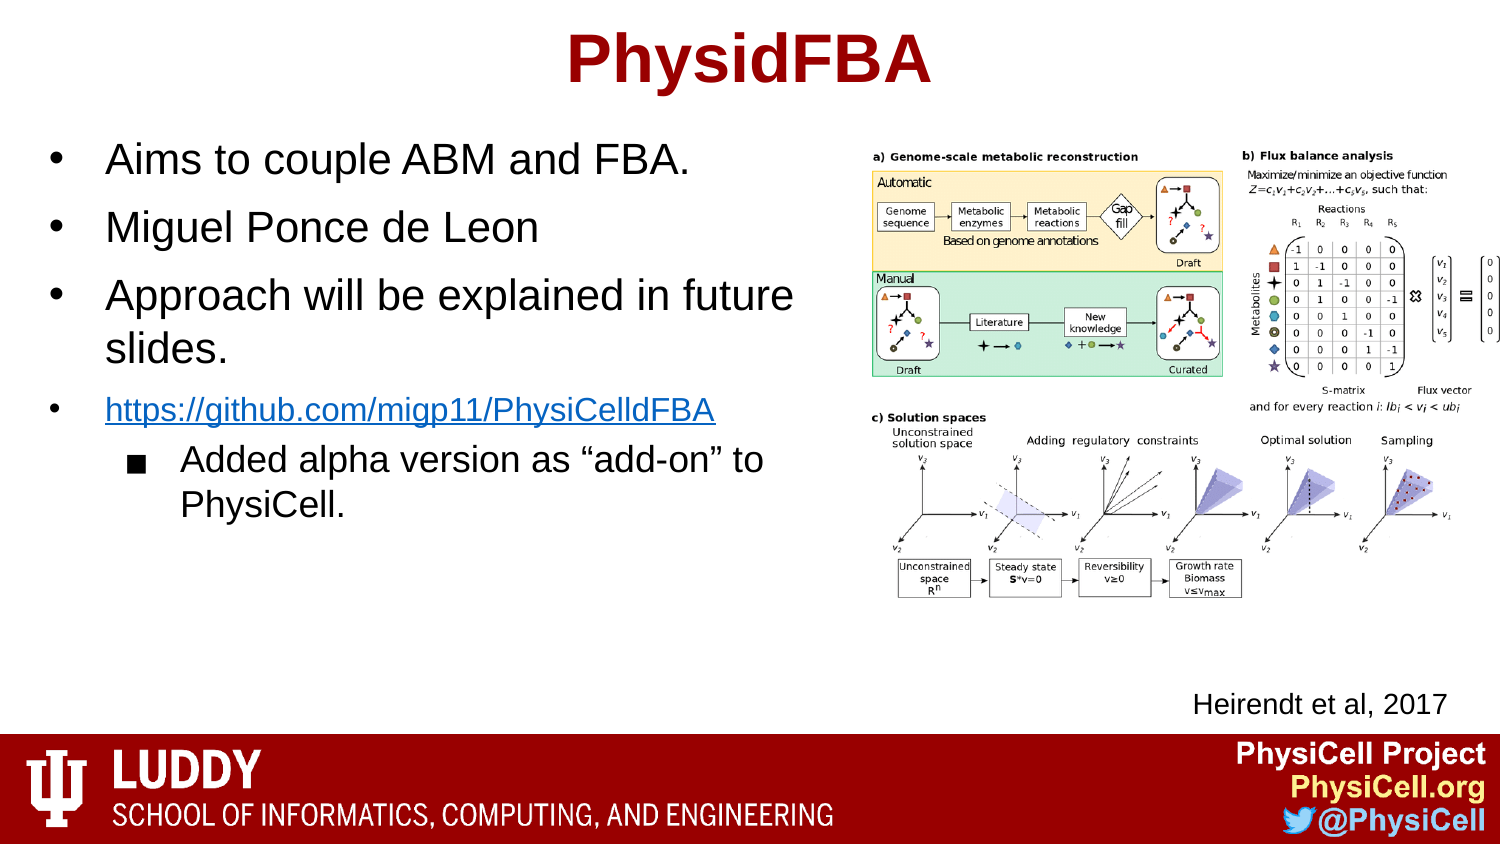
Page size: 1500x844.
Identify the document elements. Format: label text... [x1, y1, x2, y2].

picture [871, 151, 1500, 599]
title PhysidFBA [0, 0, 1500, 121]
picture [0, 734, 1500, 844]
text_box Heirendt et al, 2017 [1177, 678, 1500, 728]
list Aims to couple ABM and FBA. Miguel Ponce de Leon Approach will be explained in future slides. https://github.com/migp11/PhysiCelldFBA Added alpha version as “add-on” to PhysiCell. [0, 123, 859, 739]
